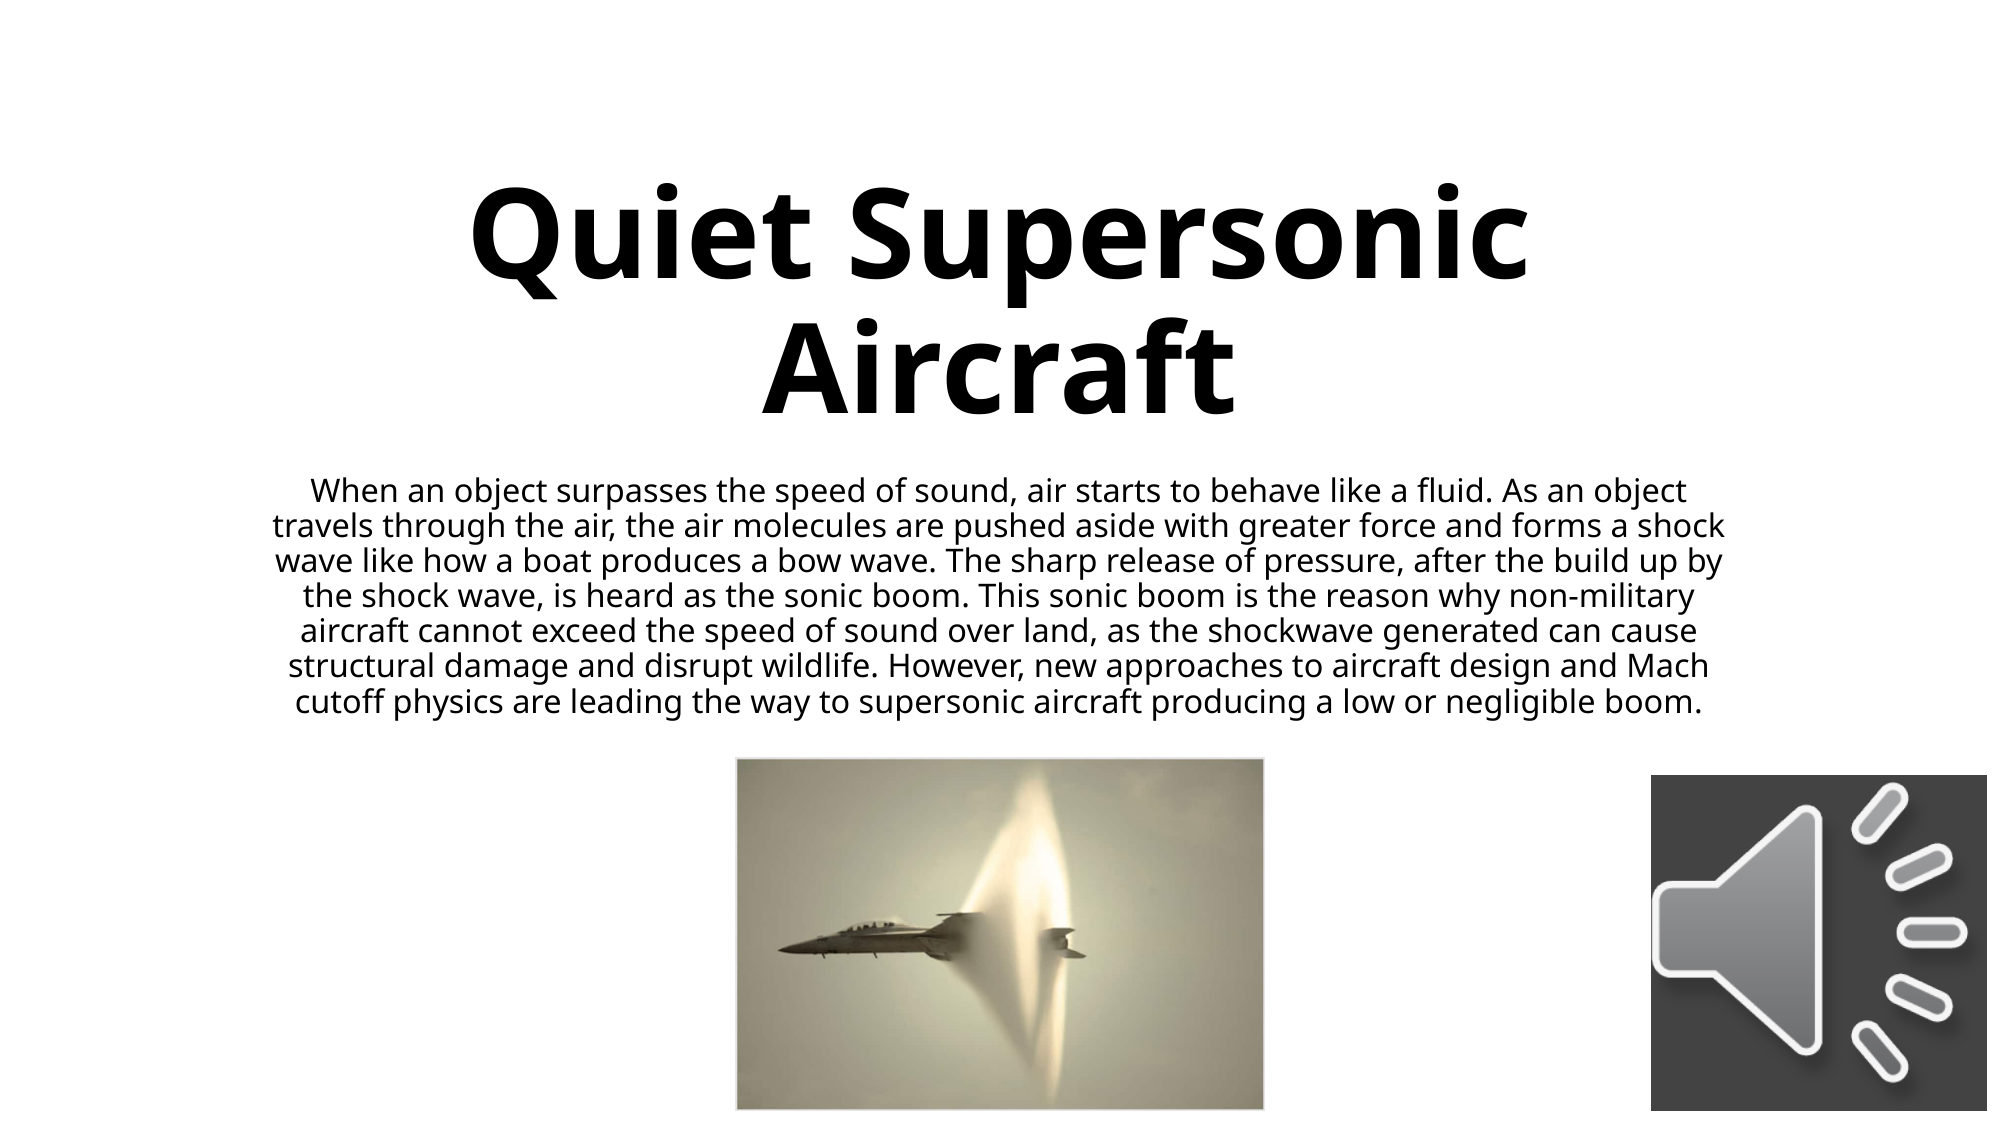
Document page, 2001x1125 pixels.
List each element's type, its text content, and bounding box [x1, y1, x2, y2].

picture [734, 756, 1266, 1111]
title Quiet Supersonic Aircraft [249, 56, 1750, 449]
subtitle When an object surpasses the speed of sound, air starts to behave like a fluid. As an object travels through the air, the air molecules are pushed aside with greater force and forms a shock wave like how a boat produces a bow wave. The sharp release of pressure, after the build up by the shock wave, is heard as the sonic boom. This sonic boom is the reason why non-military aircraft cannot exceed the speed of sound over land, as the shockwave generated can cause structural damage and disrupt wildlife. However, new approaches to aircraft design and Mach cutoff physics are leading the way to supersonic aircraft producing a low or negligible boom. [249, 467, 1750, 739]
picture [1649, 773, 1989, 1112]
